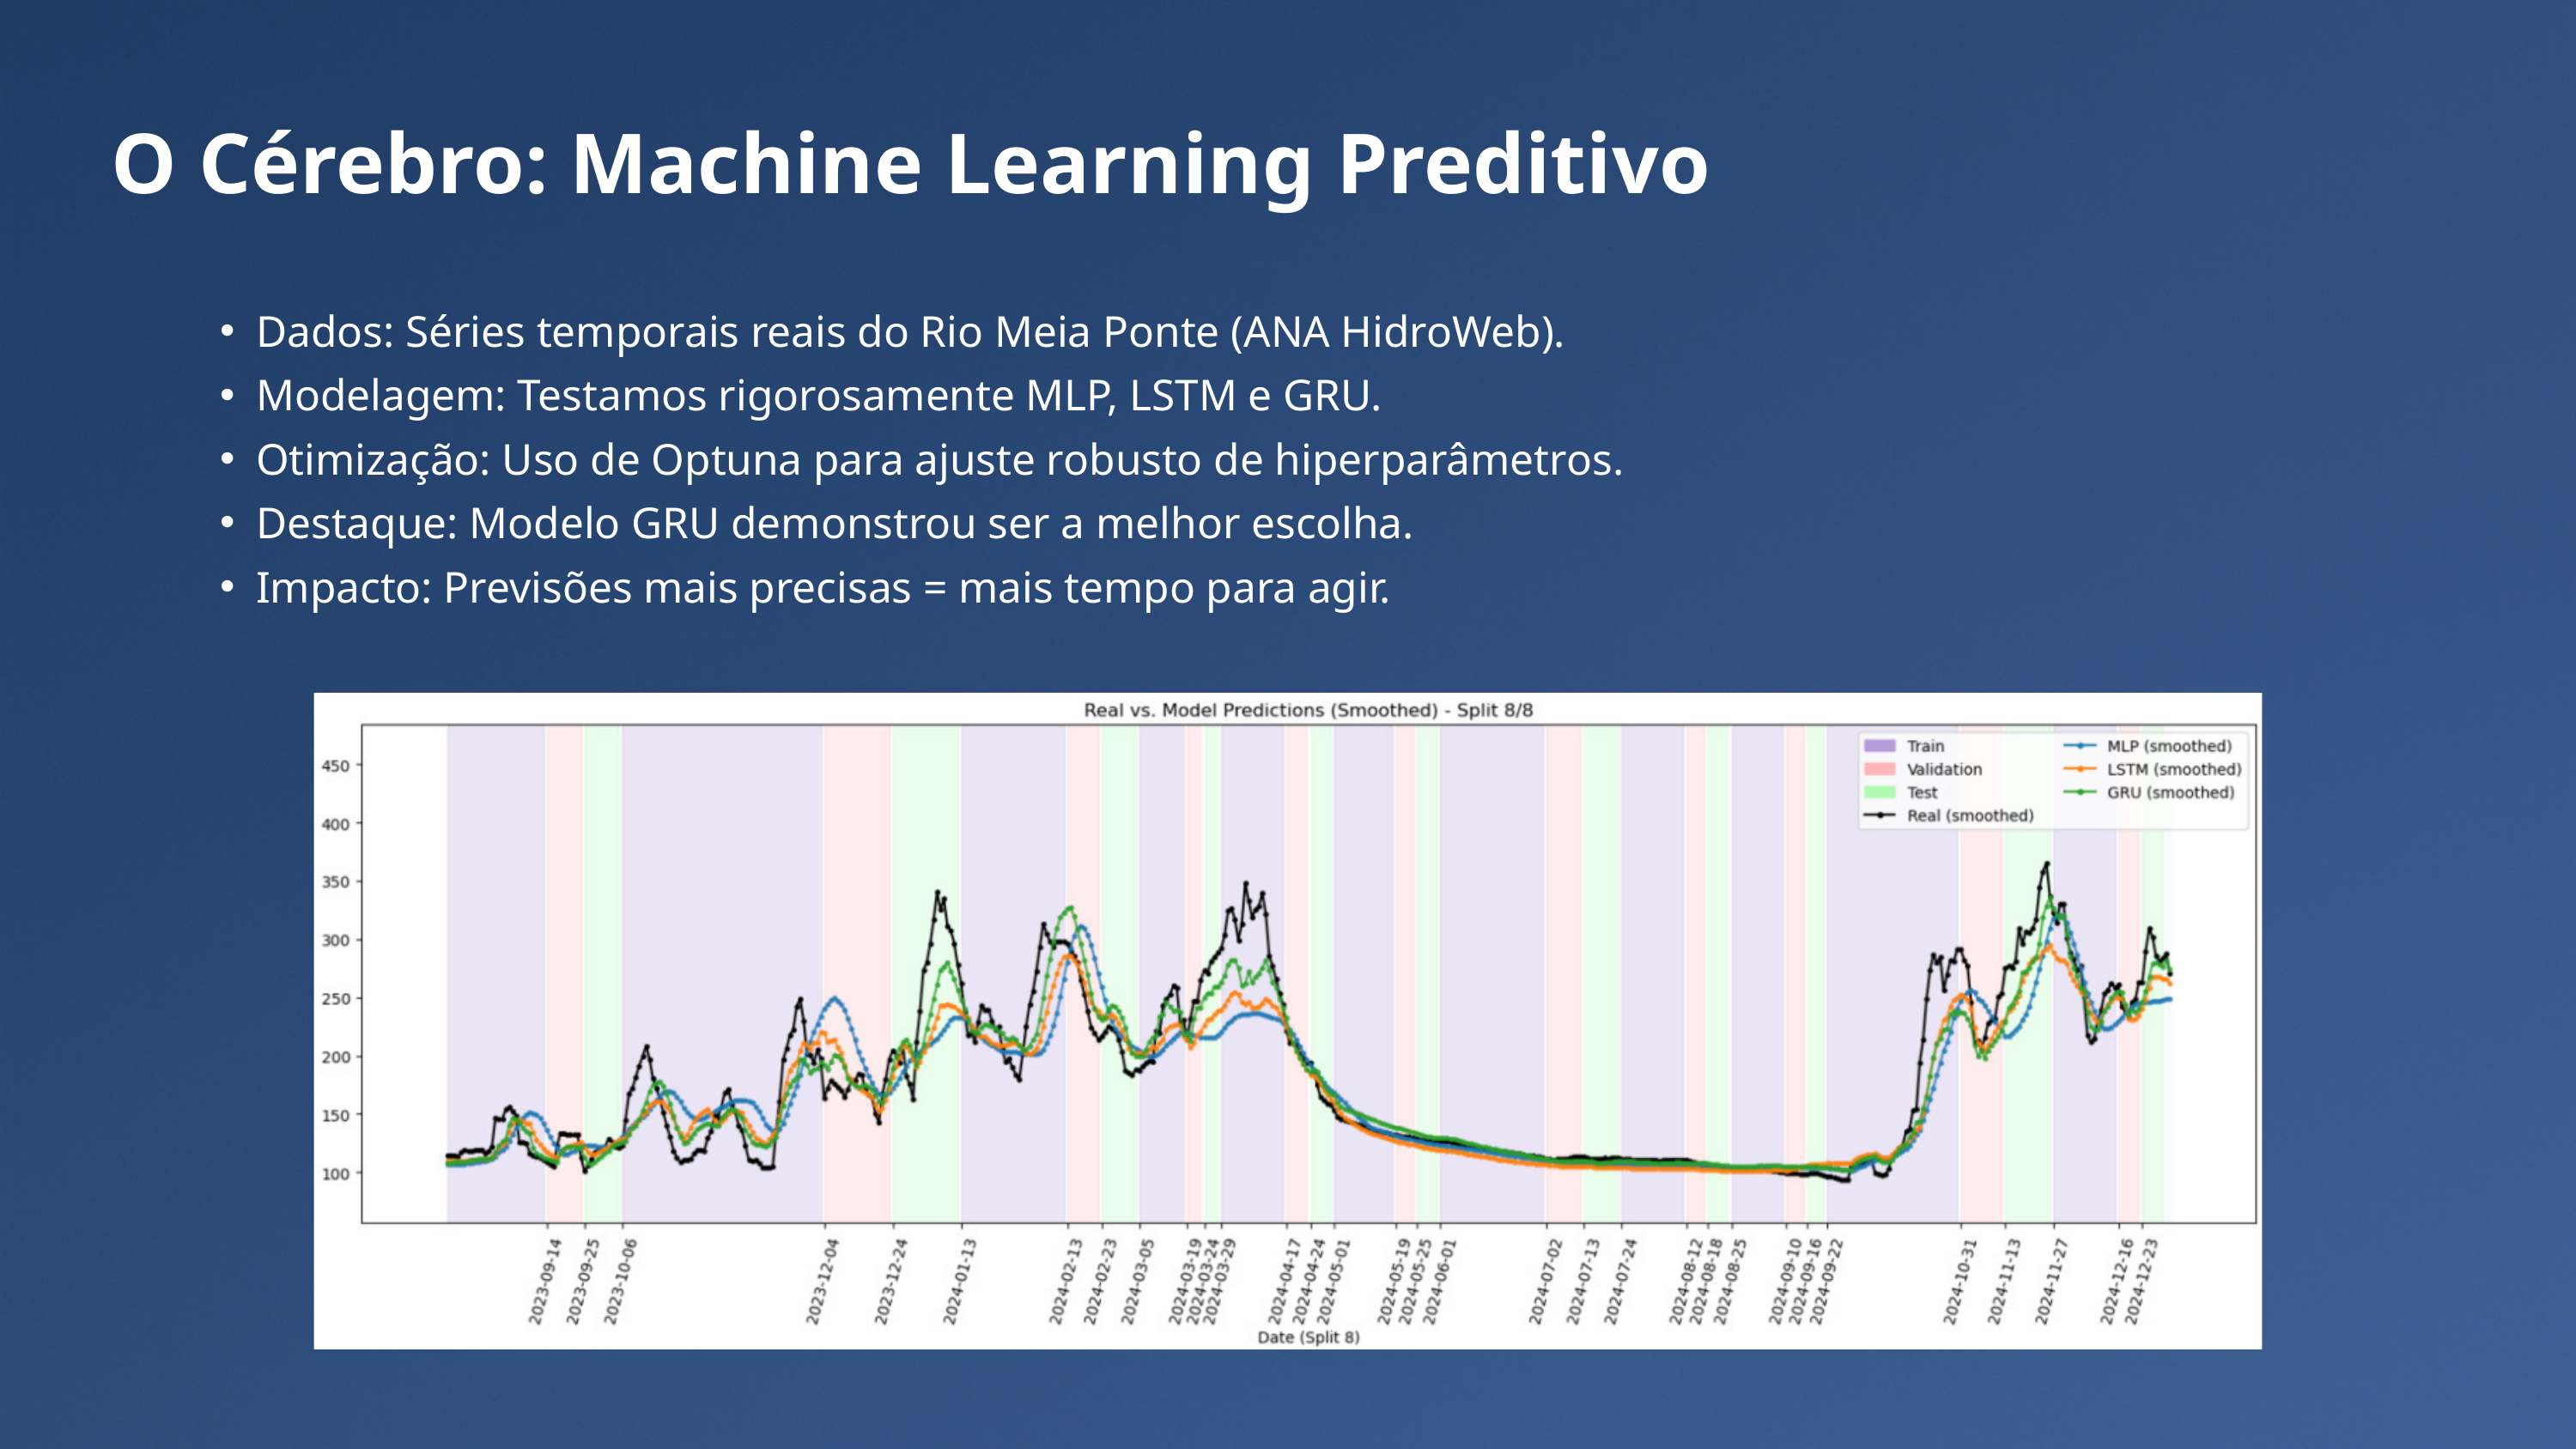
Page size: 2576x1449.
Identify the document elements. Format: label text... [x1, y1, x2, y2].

text_box Dados: Séries temporais reais do Rio Meia Ponte (ANA HidroWeb). Modelagem: Testamos rigorosamente MLP, LSTM e GRU. Otimização: Uso de Optuna para ajuste robusto de hiperparâmetros. Destaque: Modelo GRU demonstrou ser a melhor escolha. Impacto: Previsões mais precisas = mais tempo para agir. [183, 292, 2080, 676]
text_box [313, 693, 2263, 1349]
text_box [0, 95, 1860, 324]
text_box [0, 0, 2576, 1449]
